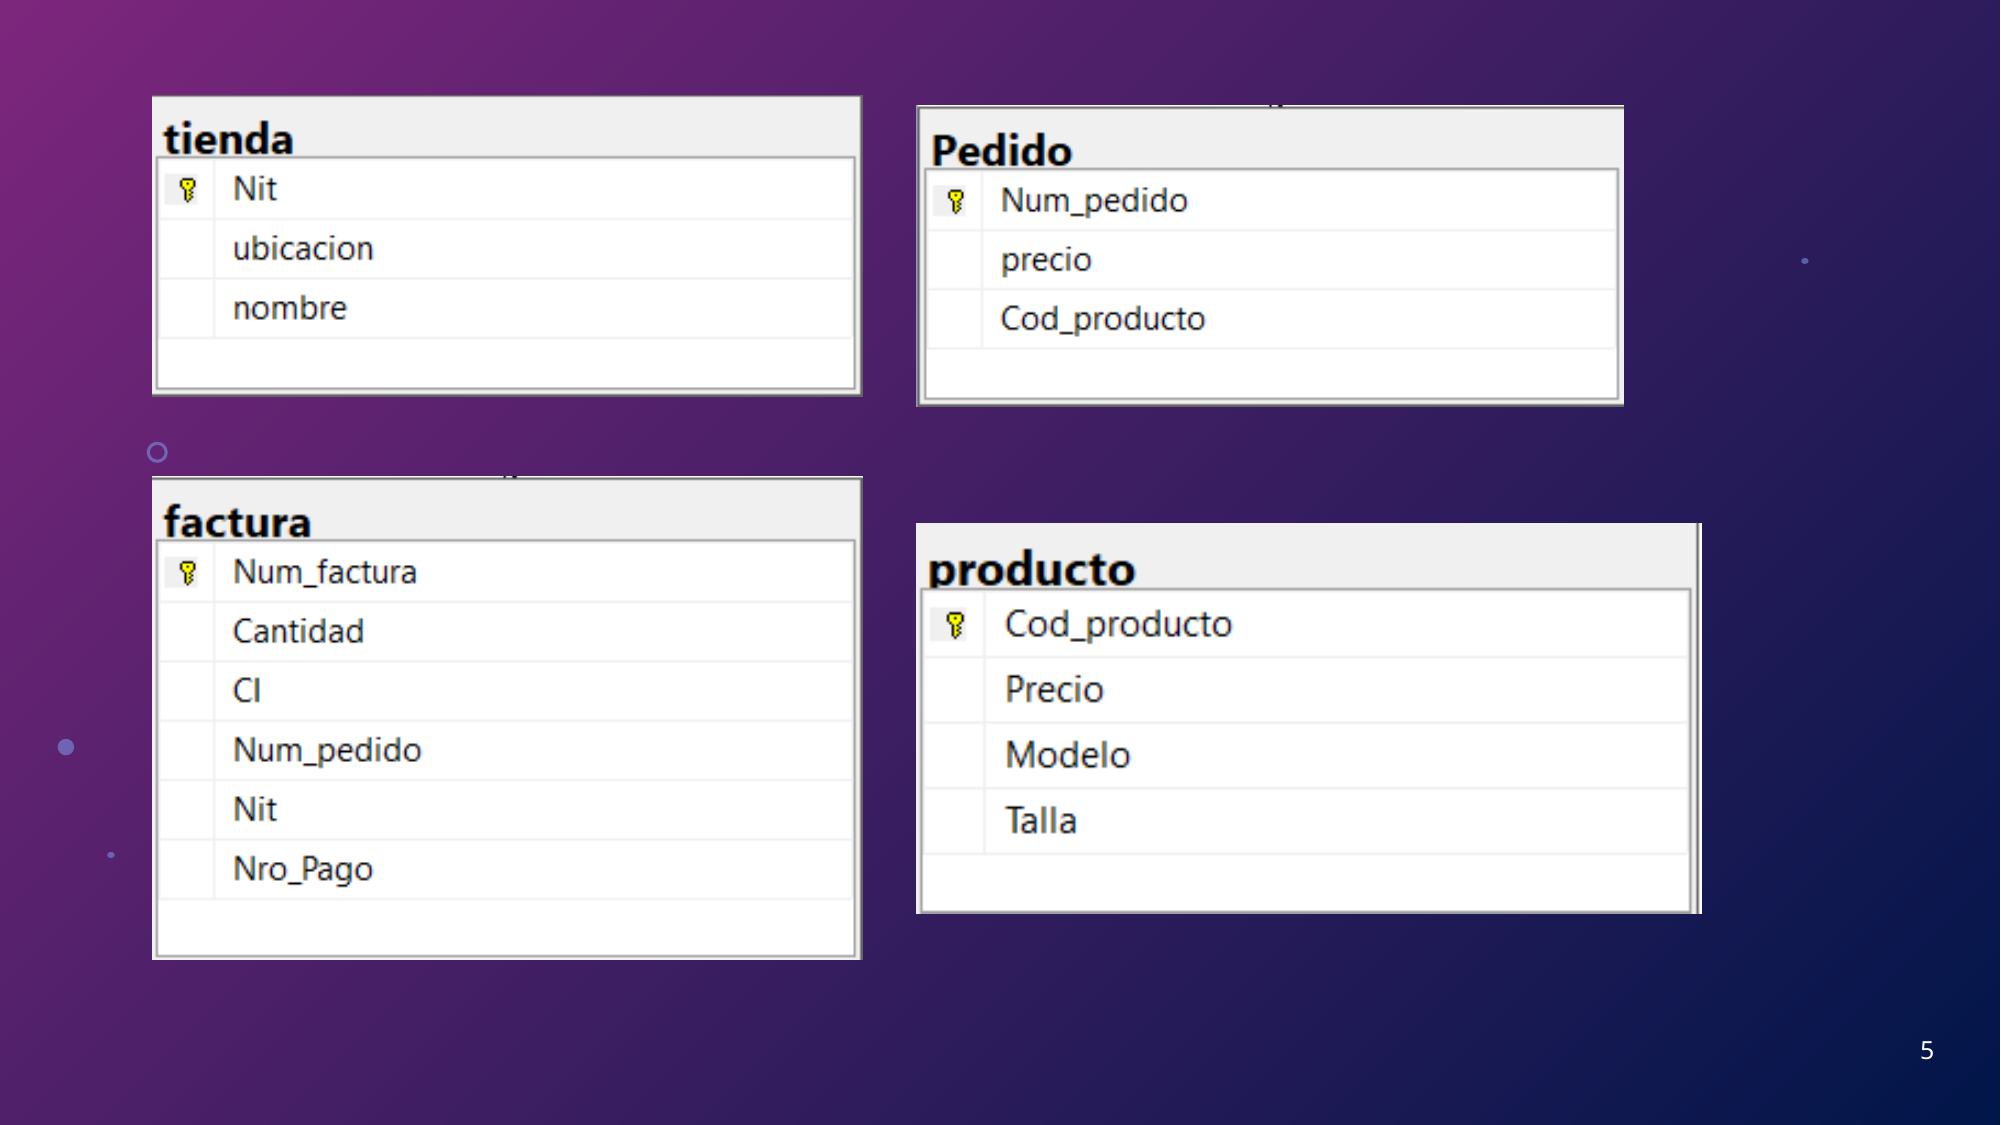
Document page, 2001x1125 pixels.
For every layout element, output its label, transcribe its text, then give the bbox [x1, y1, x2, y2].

picture [152, 94, 863, 397]
picture [916, 105, 1624, 407]
picture [916, 523, 1702, 914]
slide_number 5 [1499, 1021, 1950, 1082]
picture [152, 476, 863, 960]
